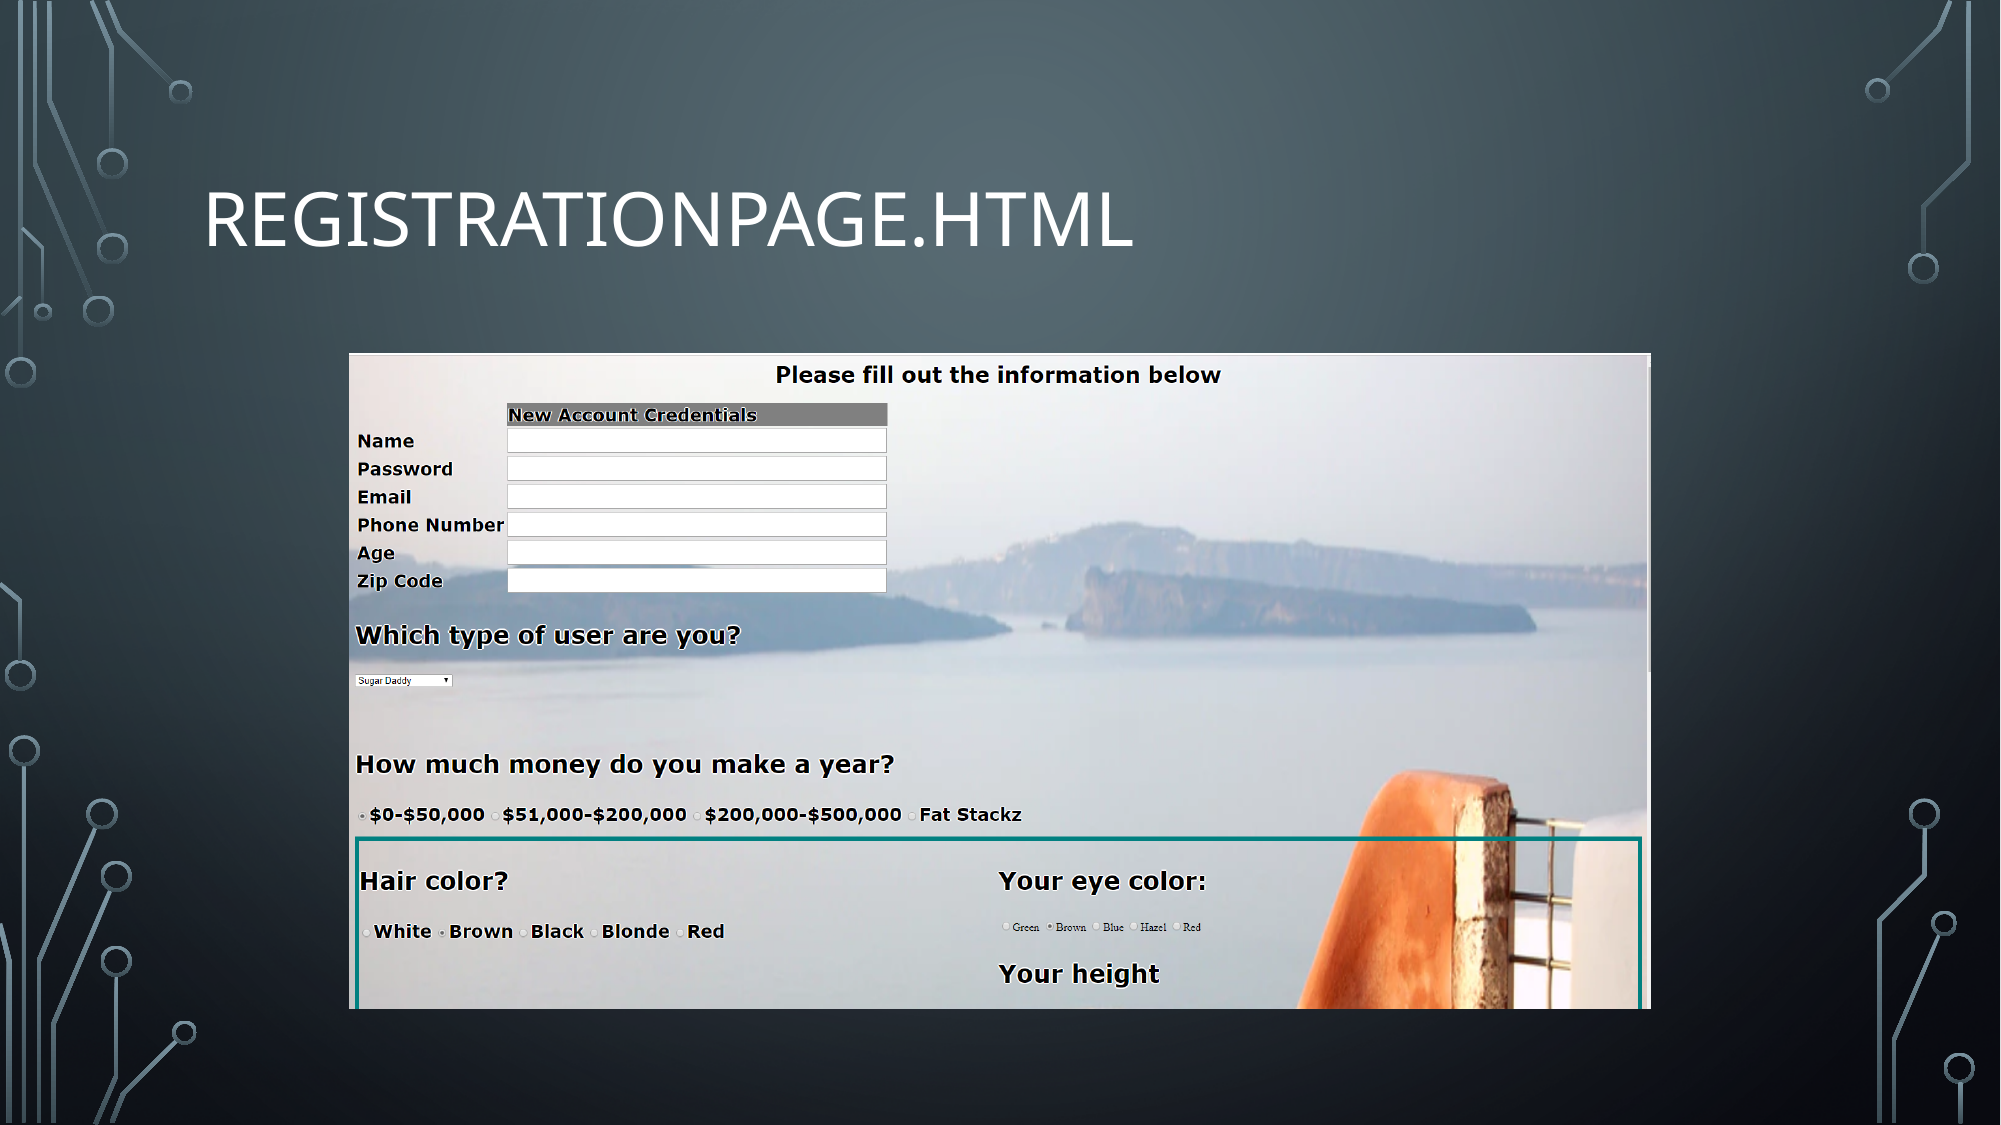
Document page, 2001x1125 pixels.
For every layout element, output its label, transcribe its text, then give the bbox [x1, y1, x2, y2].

title REGISTRATIONPAGE.HTML [187, 101, 1813, 344]
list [349, 353, 1651, 1009]
